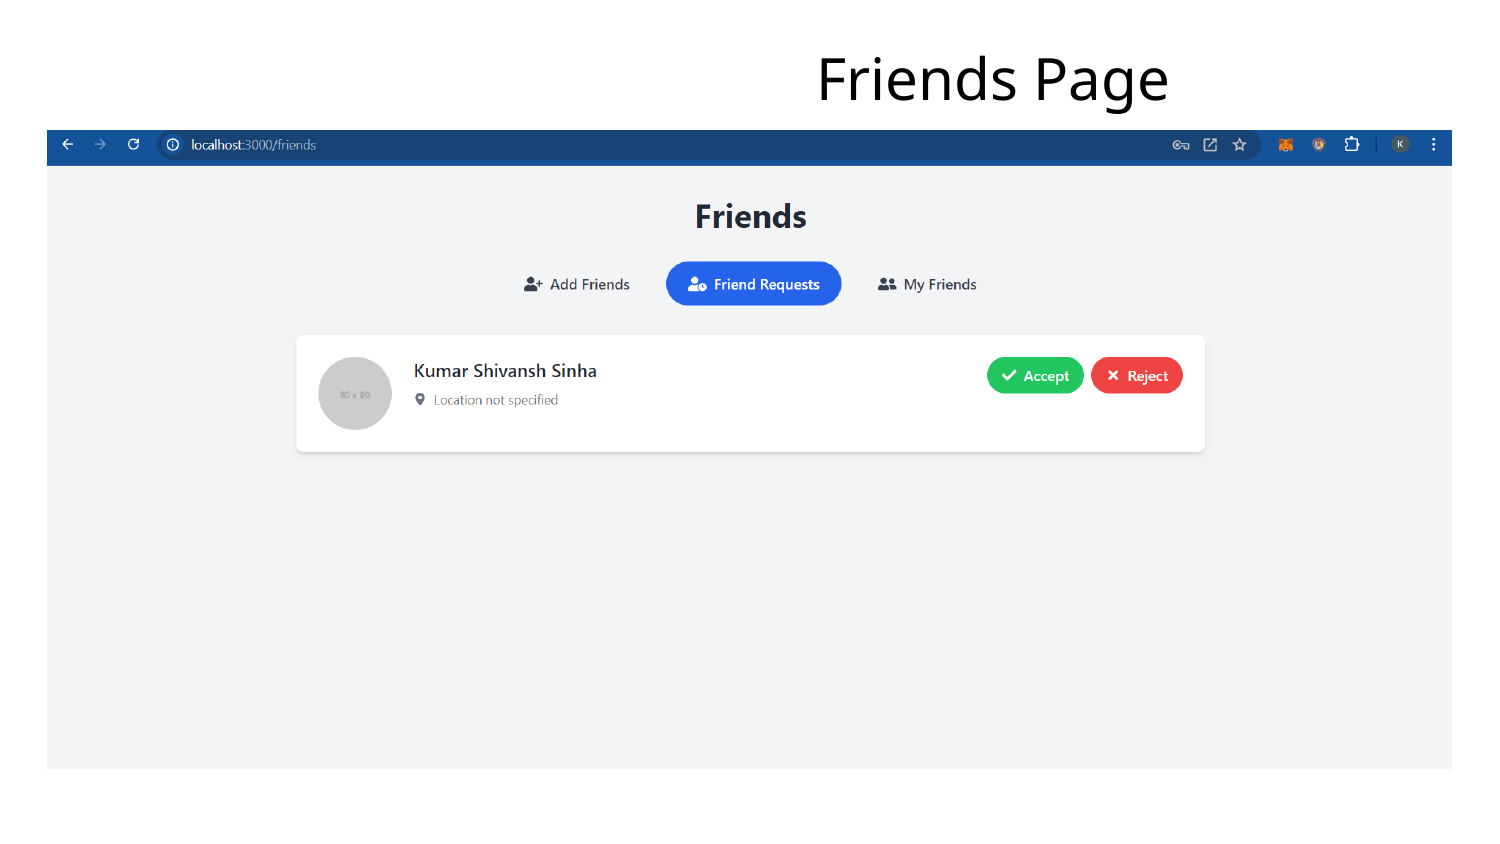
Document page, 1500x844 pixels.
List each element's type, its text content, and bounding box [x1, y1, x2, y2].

title Friends Page [318, 26, 1500, 121]
picture [47, 130, 1452, 769]
